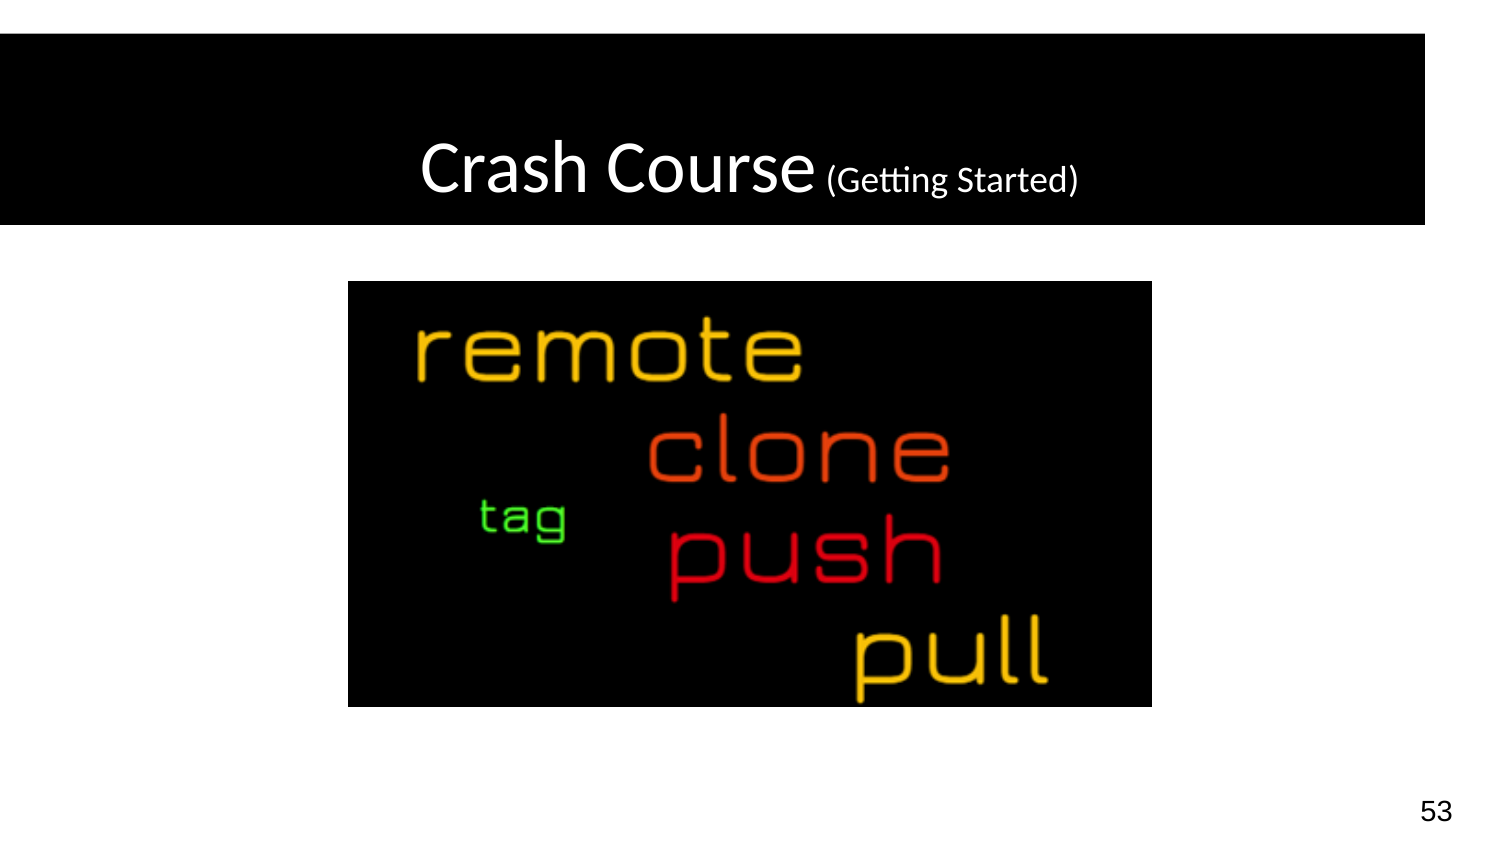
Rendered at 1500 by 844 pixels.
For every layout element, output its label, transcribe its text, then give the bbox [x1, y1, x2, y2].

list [348, 281, 1152, 707]
title Crash Course (Getting Started) [75, 33, 1425, 223]
